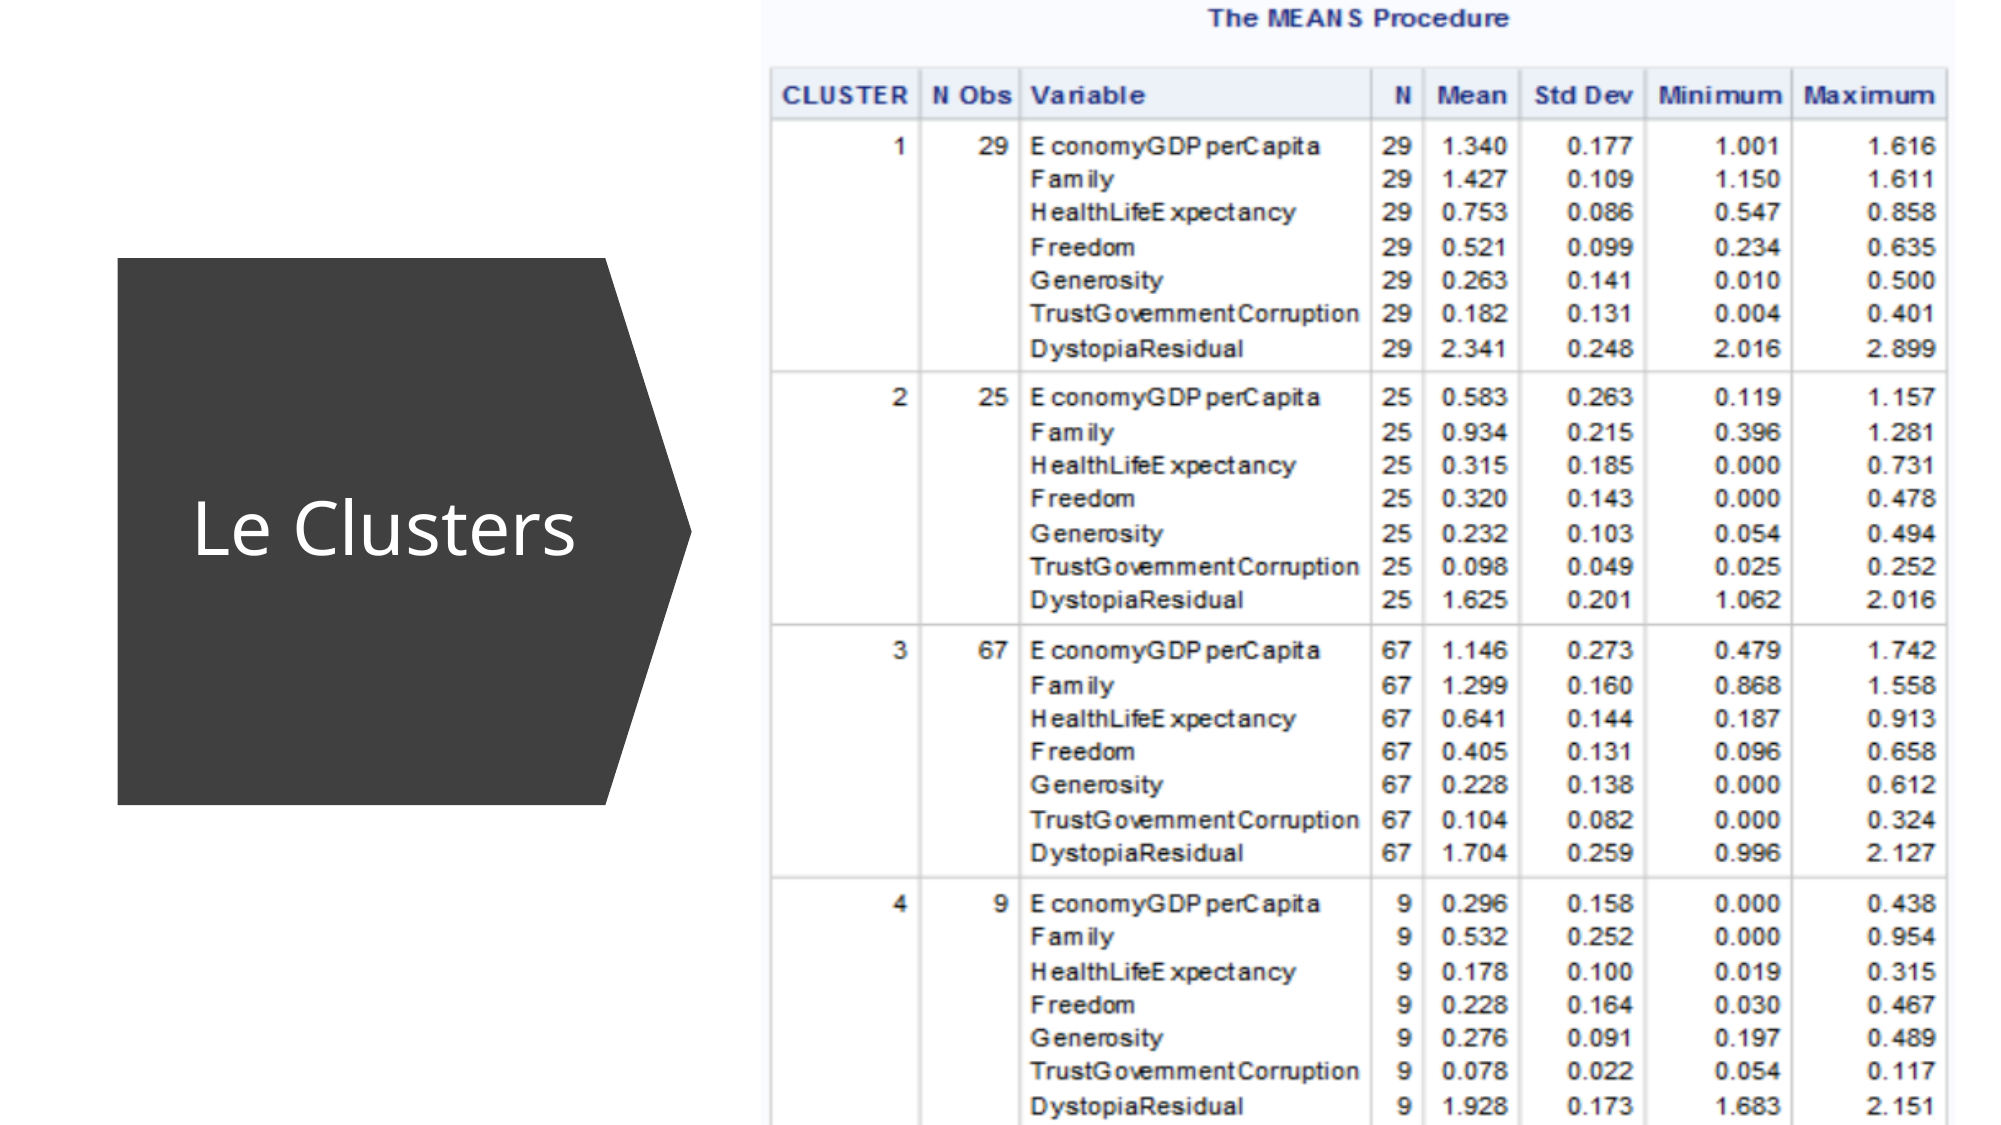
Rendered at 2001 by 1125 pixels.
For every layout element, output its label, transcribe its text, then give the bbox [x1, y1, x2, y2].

title Le Clusters [168, 322, 601, 741]
picture [761, 0, 1955, 1125]
text_box [116, 257, 693, 807]
